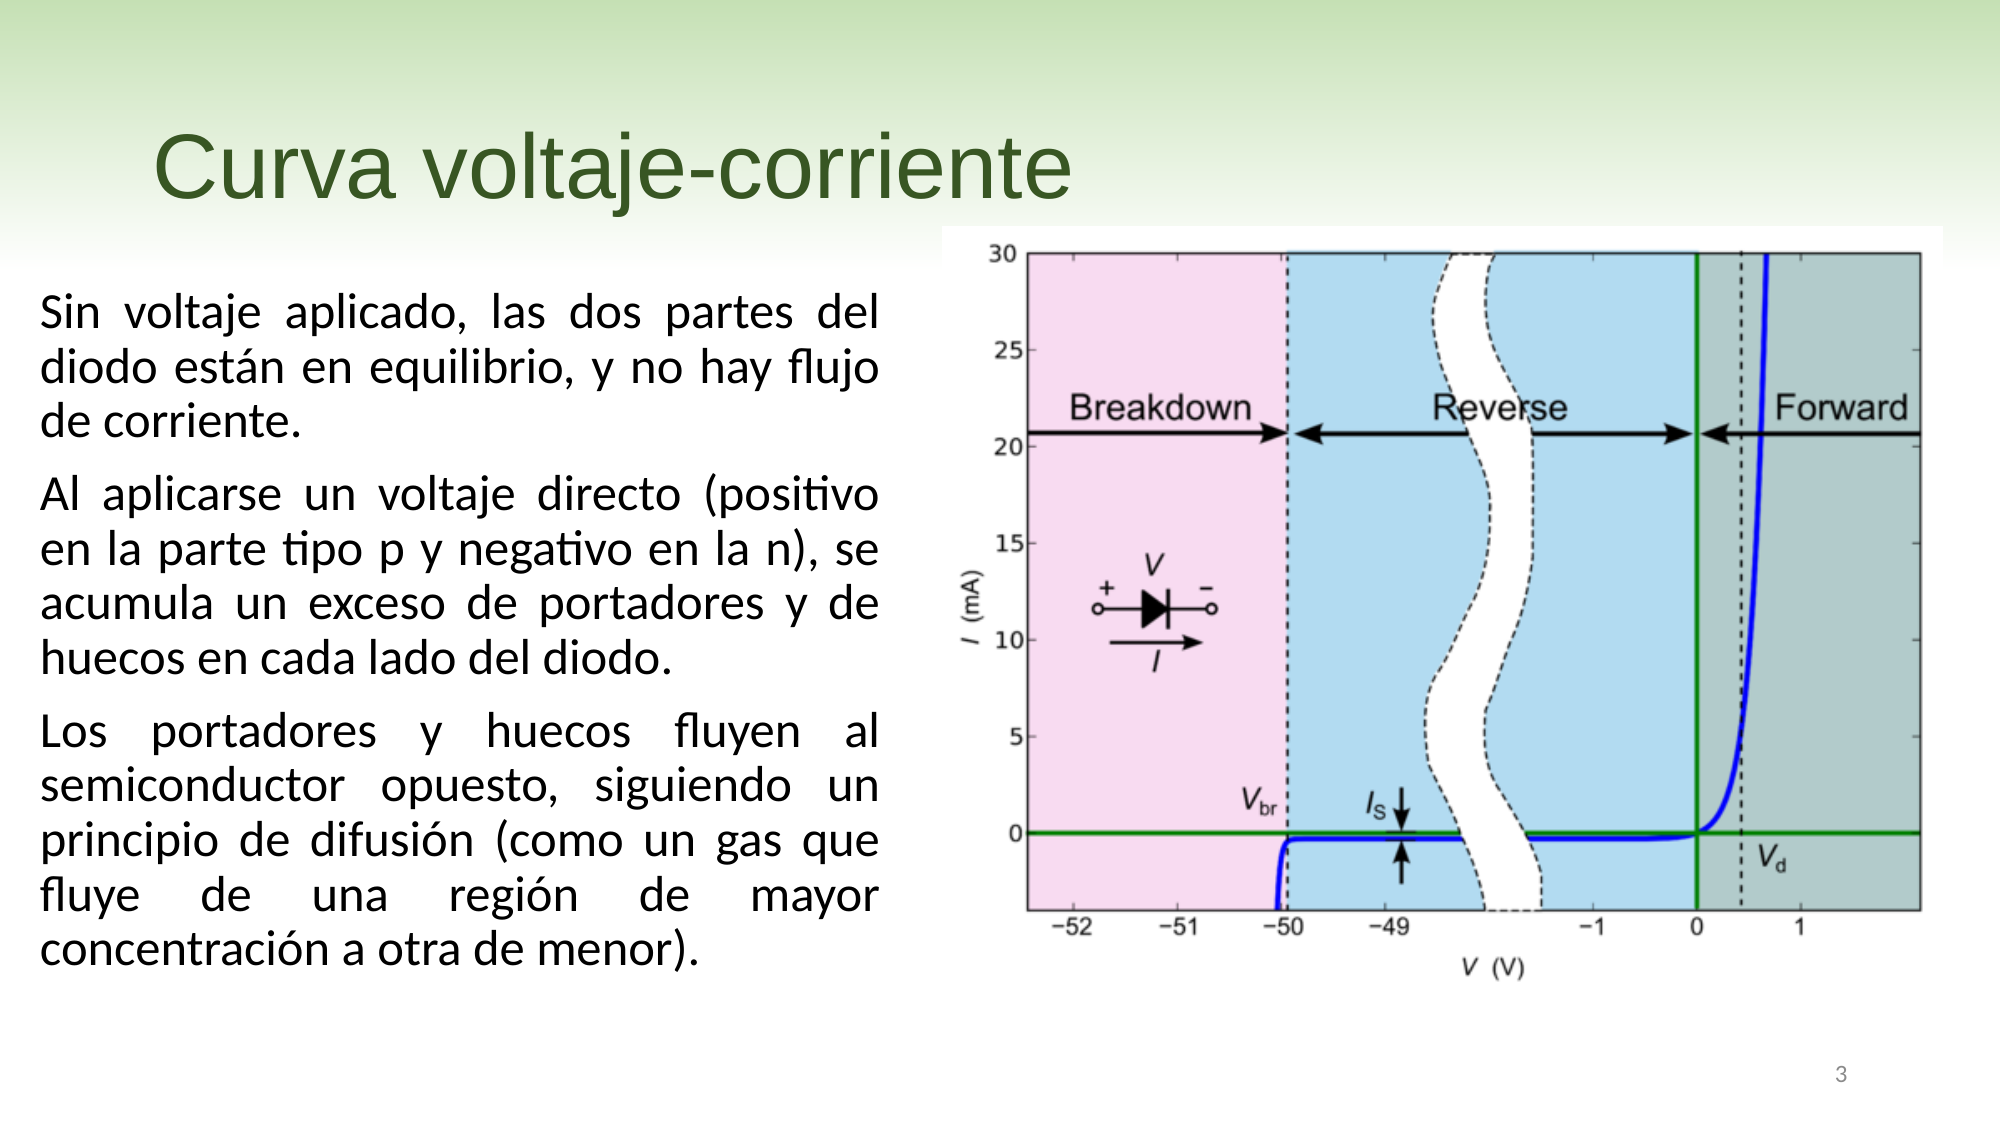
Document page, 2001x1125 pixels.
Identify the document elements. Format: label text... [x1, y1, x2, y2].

title Curva voltaje-corriente [137, 59, 1863, 278]
picture [942, 226, 1943, 992]
list Sin voltaje aplicado, las dos partes del diodo están en equilibrio, y no hay flujo de corriente. Al aplicarse un voltaje directo (positivo en la parte tipo p y negativo en la n), se acumula un exceso de portadores y de huecos en cada lado del diodo. Los portadores y huecos fluyen al semiconductor opuesto, siguiendo un principio de difusión (como un gas que fluye de una región de mayor concentración a otra de menor). [24, 277, 896, 992]
slide_number 3 [1412, 1042, 1863, 1103]
